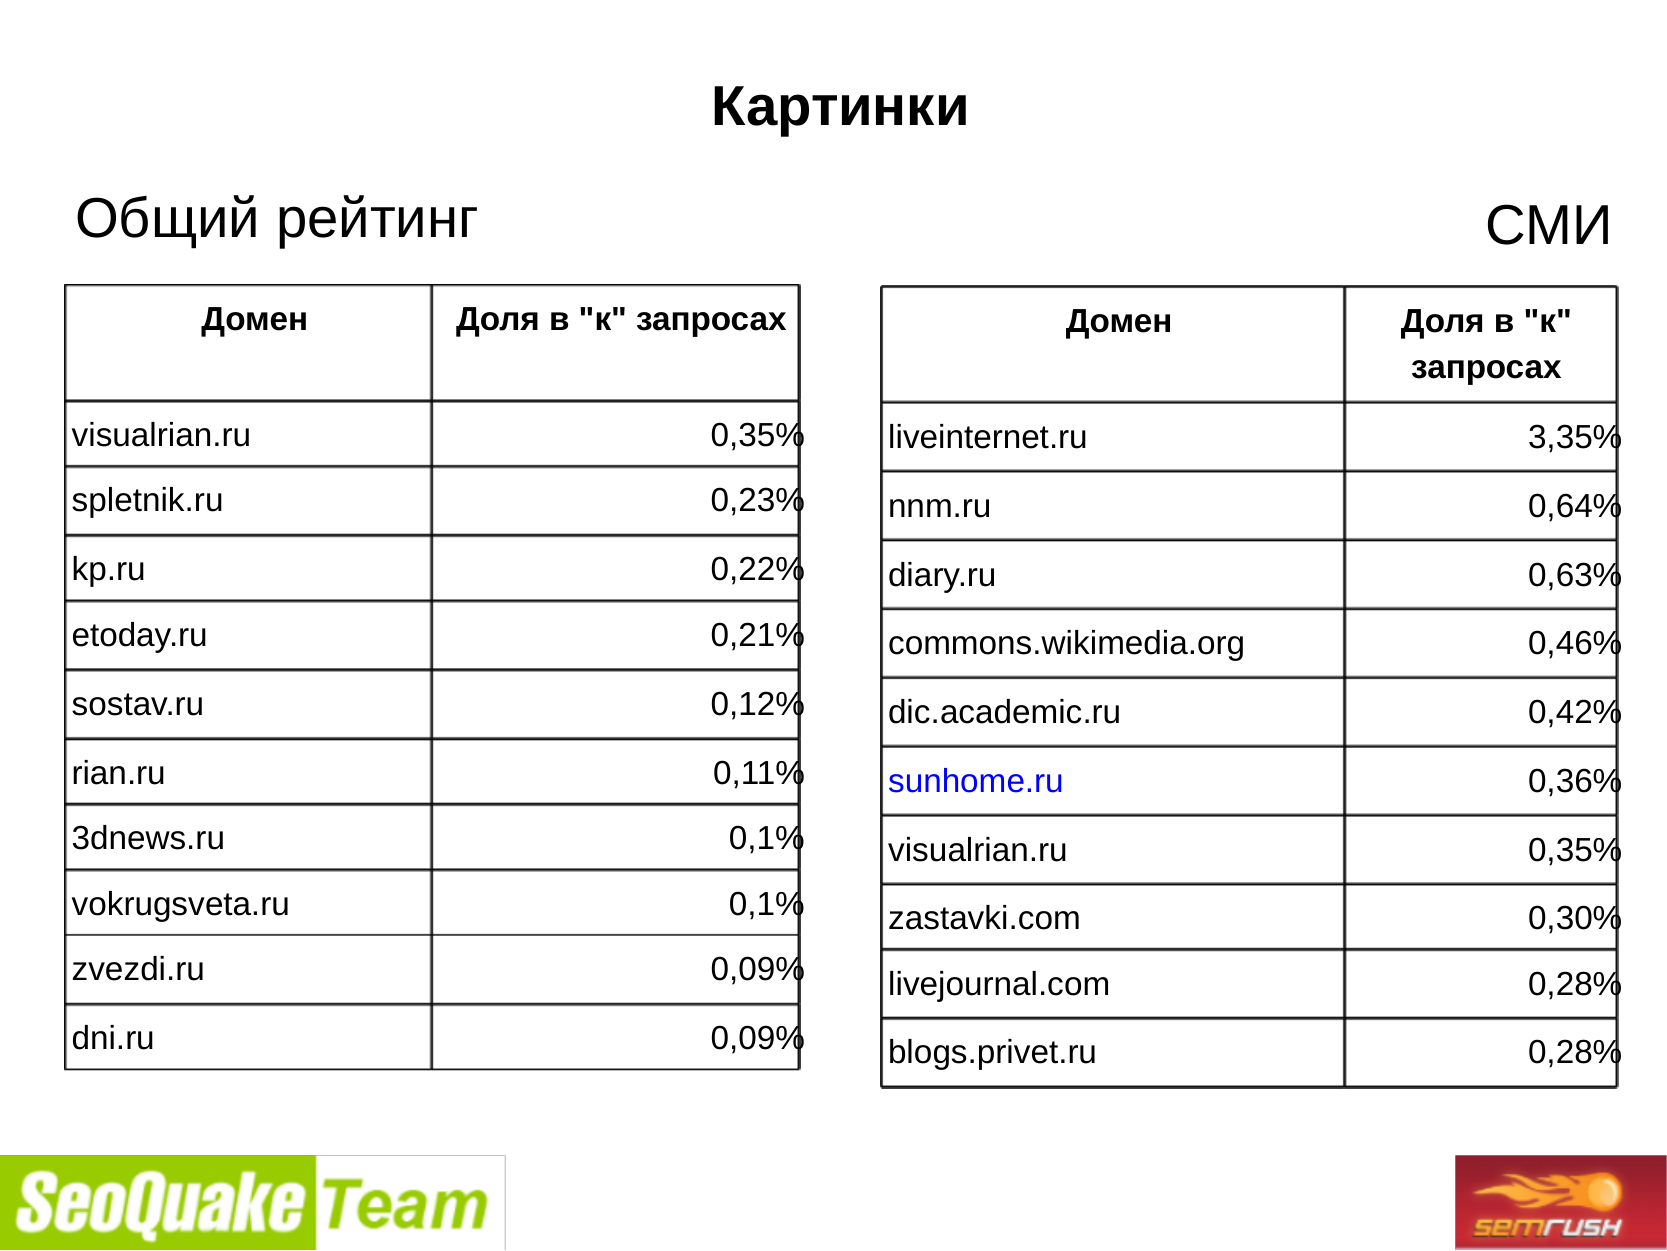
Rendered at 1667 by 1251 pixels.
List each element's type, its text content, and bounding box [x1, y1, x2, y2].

text_box 0,46% [1624, 609, 1629, 678]
text_box Общий рейтинг [68, 165, 644, 243]
text_box 0,11% [805, 739, 812, 804]
text_box 0,35% [805, 401, 812, 466]
text_box 0,42% [1624, 678, 1629, 747]
text_box 0,23% [805, 466, 812, 535]
picture [1453, 1154, 1667, 1250]
text_box 0,30% [1624, 884, 1629, 949]
text_box 0,28% [1344, 1018, 1629, 1100]
text_box 0,12% [805, 670, 812, 739]
text_box Доля в "к" запросах [1622, 287, 1629, 403]
text_box 0,1% [805, 869, 812, 935]
text_box 0,1% [805, 804, 812, 869]
text_box 0,09% [432, 1004, 812, 1082]
picture [63, 284, 801, 1073]
text_box Доля в "к" запросах [802, 285, 812, 401]
text_box 3,35% [1624, 403, 1629, 472]
text_box СМИ [1479, 172, 1633, 250]
text_box 0,63% [1624, 541, 1629, 609]
text_box 0,09% [805, 935, 812, 1004]
text_box 0,28% [1624, 949, 1629, 1018]
text_box 0,64% [1624, 472, 1629, 541]
text_box 0,21% [805, 601, 812, 670]
picture [879, 285, 1619, 1090]
picture [0, 1154, 507, 1250]
text_box 0,36% [1624, 747, 1629, 815]
text_box 0,35% [1624, 815, 1629, 884]
text_box Картинки [105, 55, 1576, 142]
text_box 0,22% [805, 535, 812, 601]
